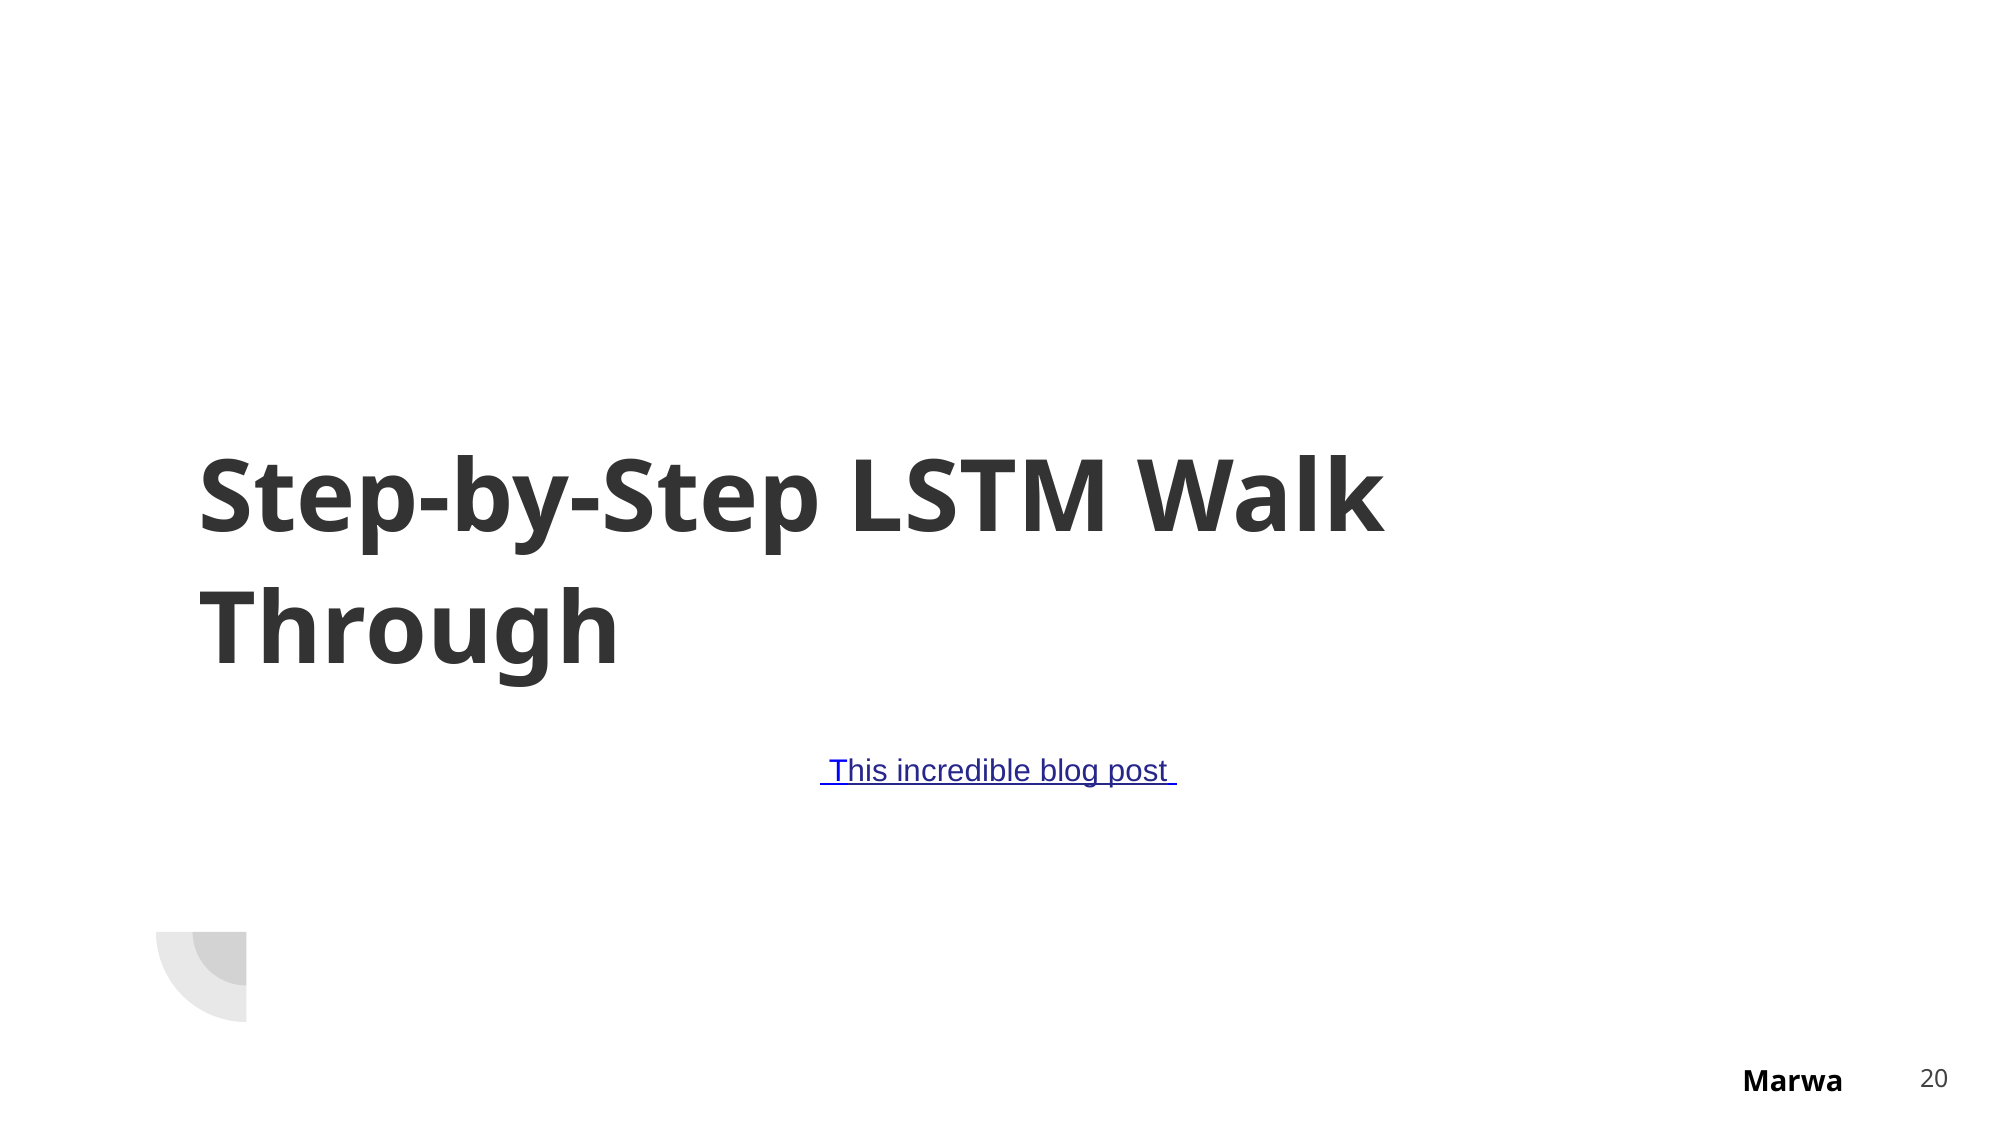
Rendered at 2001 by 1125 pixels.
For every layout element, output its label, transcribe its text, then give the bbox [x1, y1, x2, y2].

slide_number ‹#› [1848, 1036, 1969, 1123]
list Step-by-Step LSTM Walk Through This incredible blog post [178, 217, 1819, 880]
text_box Marwa [1727, 1047, 1964, 1095]
